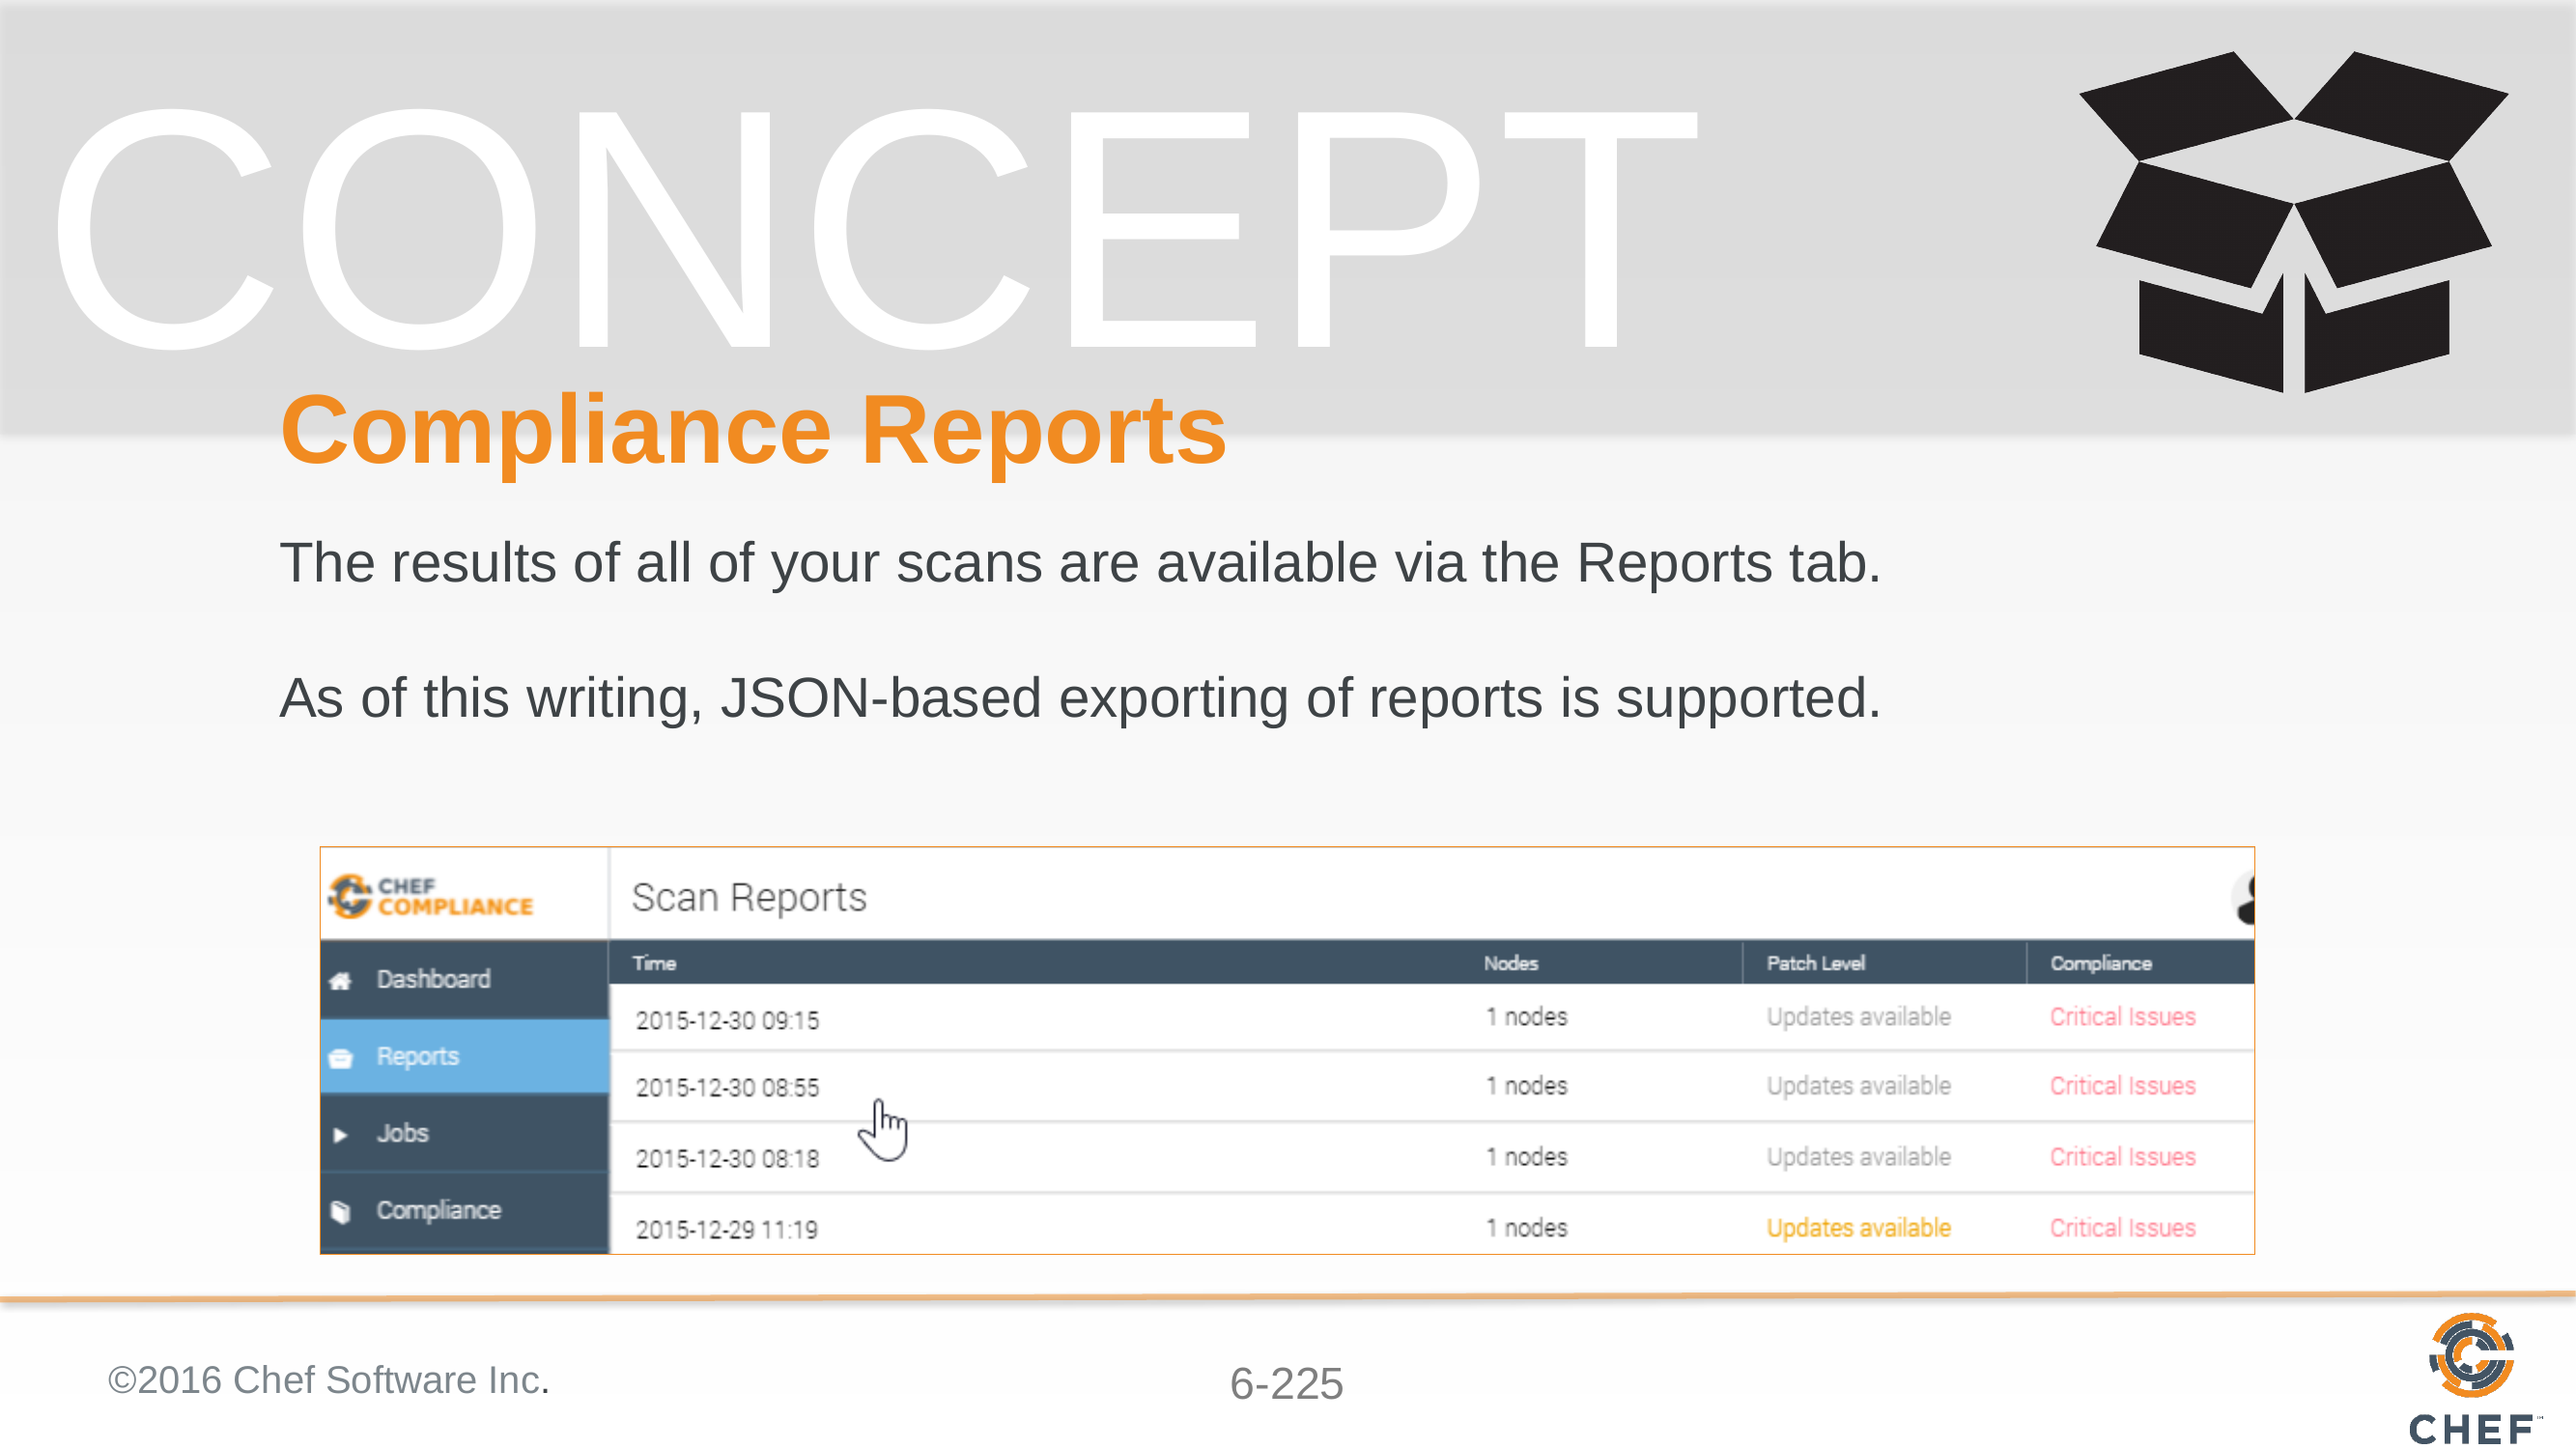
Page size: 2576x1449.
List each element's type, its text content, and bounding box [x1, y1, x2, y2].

title Compliance Reports [265, 363, 2217, 499]
subtitle The results of all of your scans are available via the Reports tab. As of this writing, JSON-based exporting of reports is supported. [265, 511, 2217, 1196]
picture [320, 846, 2256, 1256]
picture [2399, 1297, 2551, 1449]
picture [2079, 51, 2509, 399]
